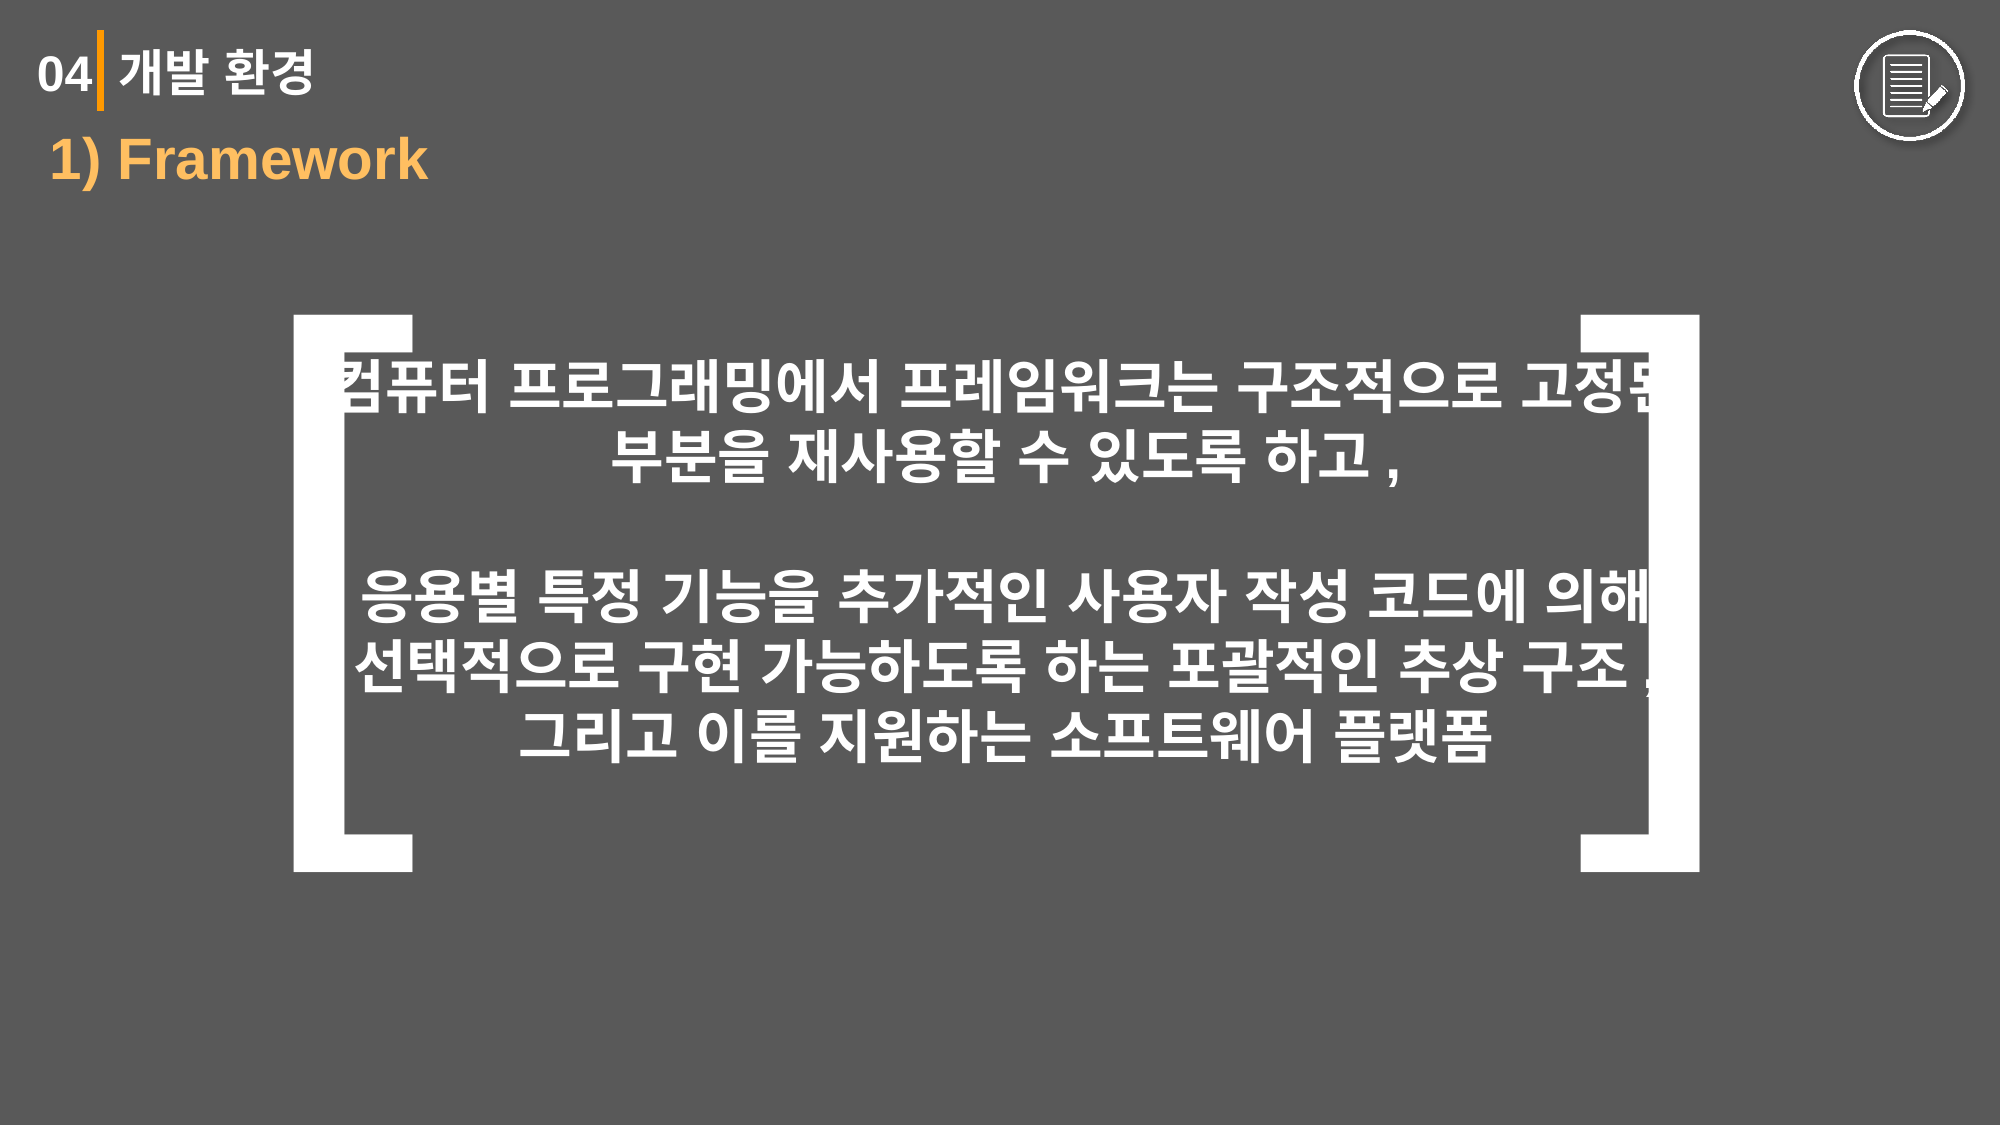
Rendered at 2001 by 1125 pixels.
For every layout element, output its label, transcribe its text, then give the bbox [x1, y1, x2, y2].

text_box 컴퓨터 프로그래밍에서 프레임워크는 구조적으로 고정된 부분을 재사용할 수 있도록 하고, 응용별 특정 기능을 추가적인 사용자 작성 코드에 의해 선택적으로 구현 가능하도록 하는 포괄적인 추상 구조, 그리고 이를 지원하는 소프트웨어 플랫폼 [297, 342, 1715, 778]
text_box 1) Framework [34, 113, 1868, 199]
text_box 04 개발 환경 [22, 33, 97, 109]
text_box 04 개발 환경 [104, 33, 859, 109]
text_box [ ] [0, 143, 2000, 876]
picture [1854, 30, 1965, 141]
